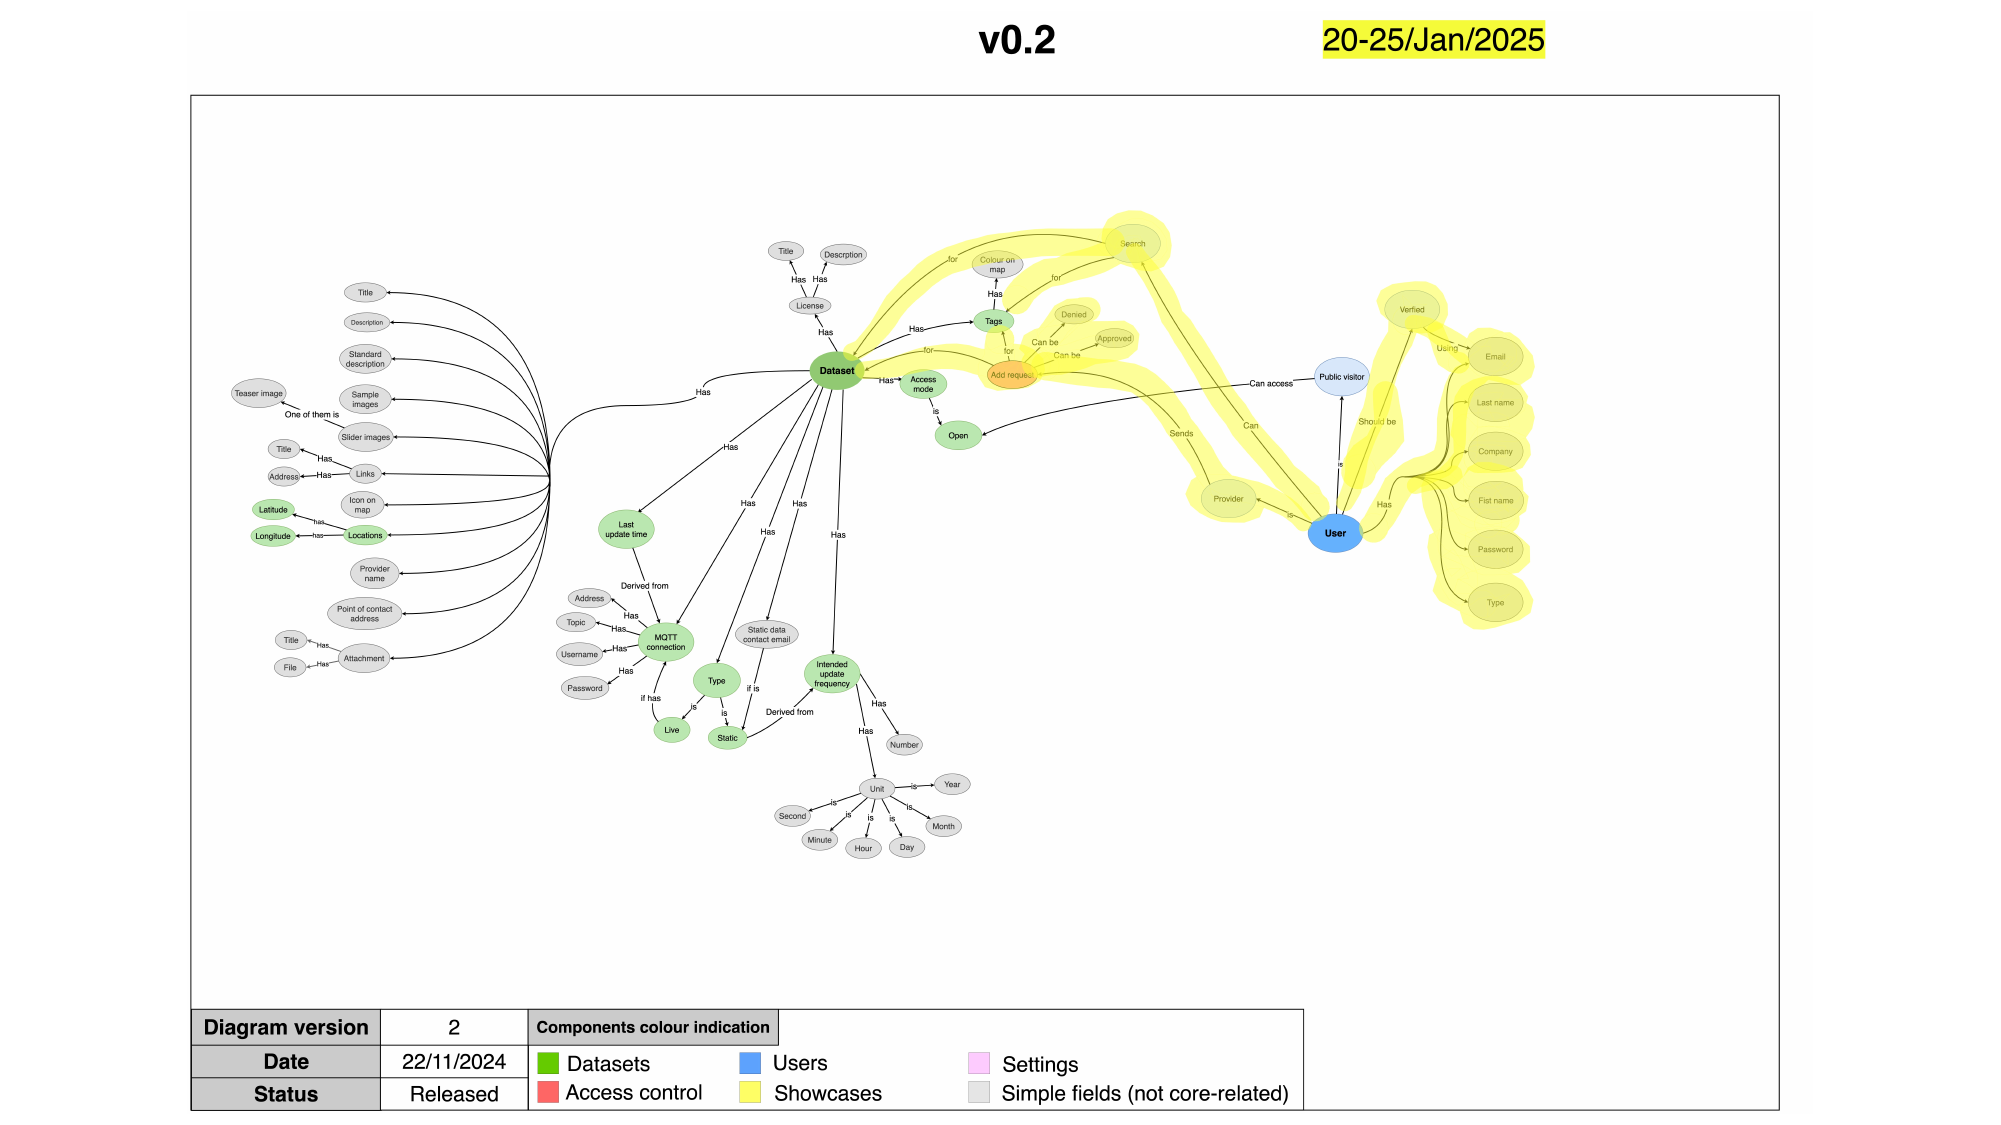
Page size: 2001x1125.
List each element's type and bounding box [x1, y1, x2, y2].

picture [187, 10, 1813, 1114]
